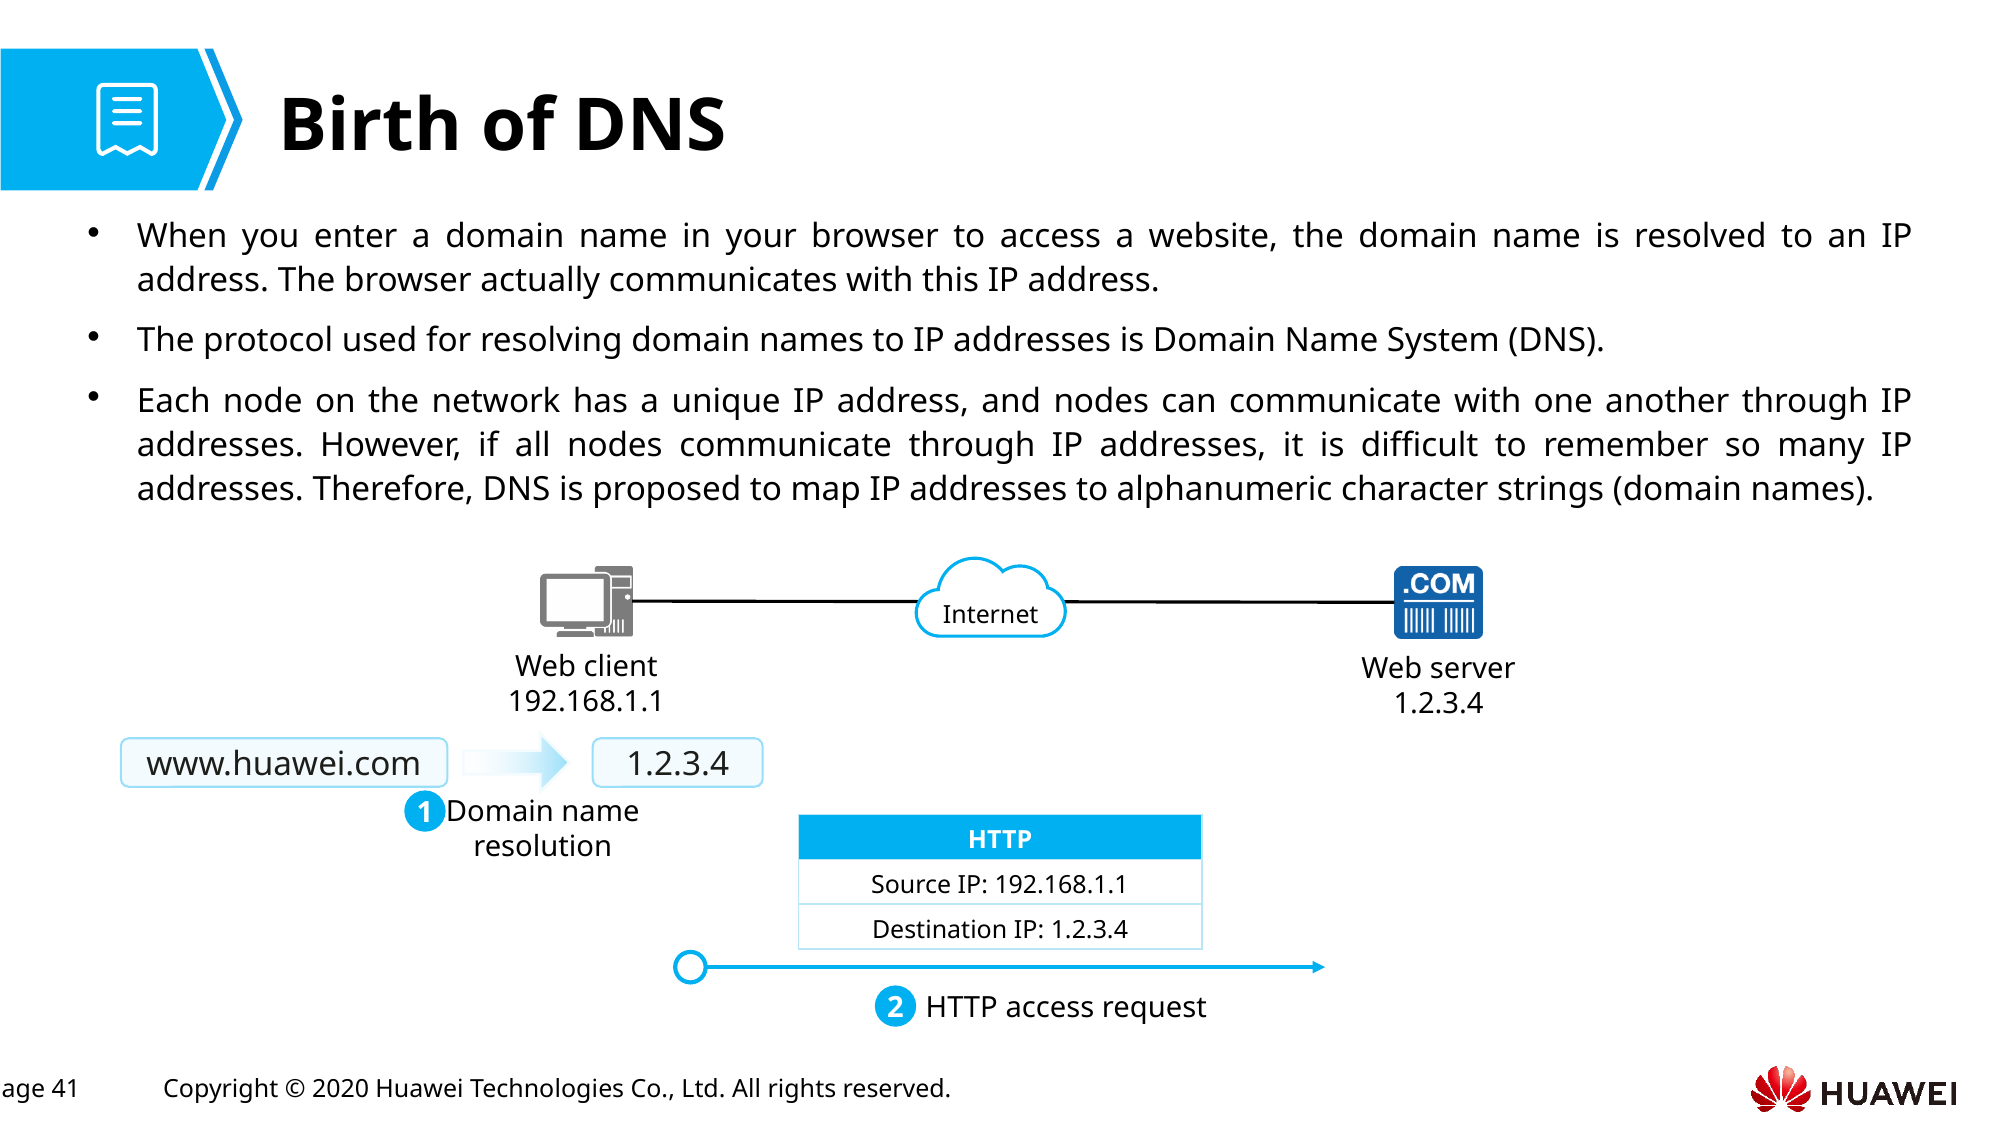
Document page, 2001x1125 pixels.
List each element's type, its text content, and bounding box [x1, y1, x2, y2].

text_box 1.2.3.4 [592, 738, 763, 787]
text_box Web client 192.168.1.1 [483, 639, 690, 726]
text_box Internet [918, 557, 1065, 601]
picture [540, 566, 633, 637]
table_cell Source IP: 192.168.1.1 [799, 860, 1201, 903]
text_box 2 [874, 985, 917, 1027]
text_box Internet [915, 603, 1067, 638]
text_box Domain name resolution [395, 798, 691, 855]
table_header HTTP [799, 815, 1201, 859]
picture [1394, 566, 1483, 639]
picture [1751, 1066, 1956, 1112]
title Birth of DNS [261, 73, 1875, 180]
table_cell Destination IP: 1.2.3.4 [799, 905, 1201, 948]
text_box 1 [404, 790, 446, 832]
text_box www.huawei.com [120, 738, 448, 787]
text_box HTTP access request [904, 983, 1230, 1031]
list When you enter a domain name in your browser to access a website, the domain name is resolved to an IP address. The browser actually communicates with this IP address. The protocol used for resolving domain names to IP addresses is Domain Name System (DNS). Each node on the network has a unique IP address, and nodes can communicate with one another through IP addresses. However, if all nodes communicate through IP addresses, it is difficult to remember so many IP addresses. Therefore, DNS is proposed to map IP addresses to alphanumeric character strings (domain names). [73, 203, 1930, 972]
text_box Web server 1.2.3.4 [1317, 640, 1560, 728]
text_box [675, 951, 1326, 983]
text_box [463, 733, 570, 792]
